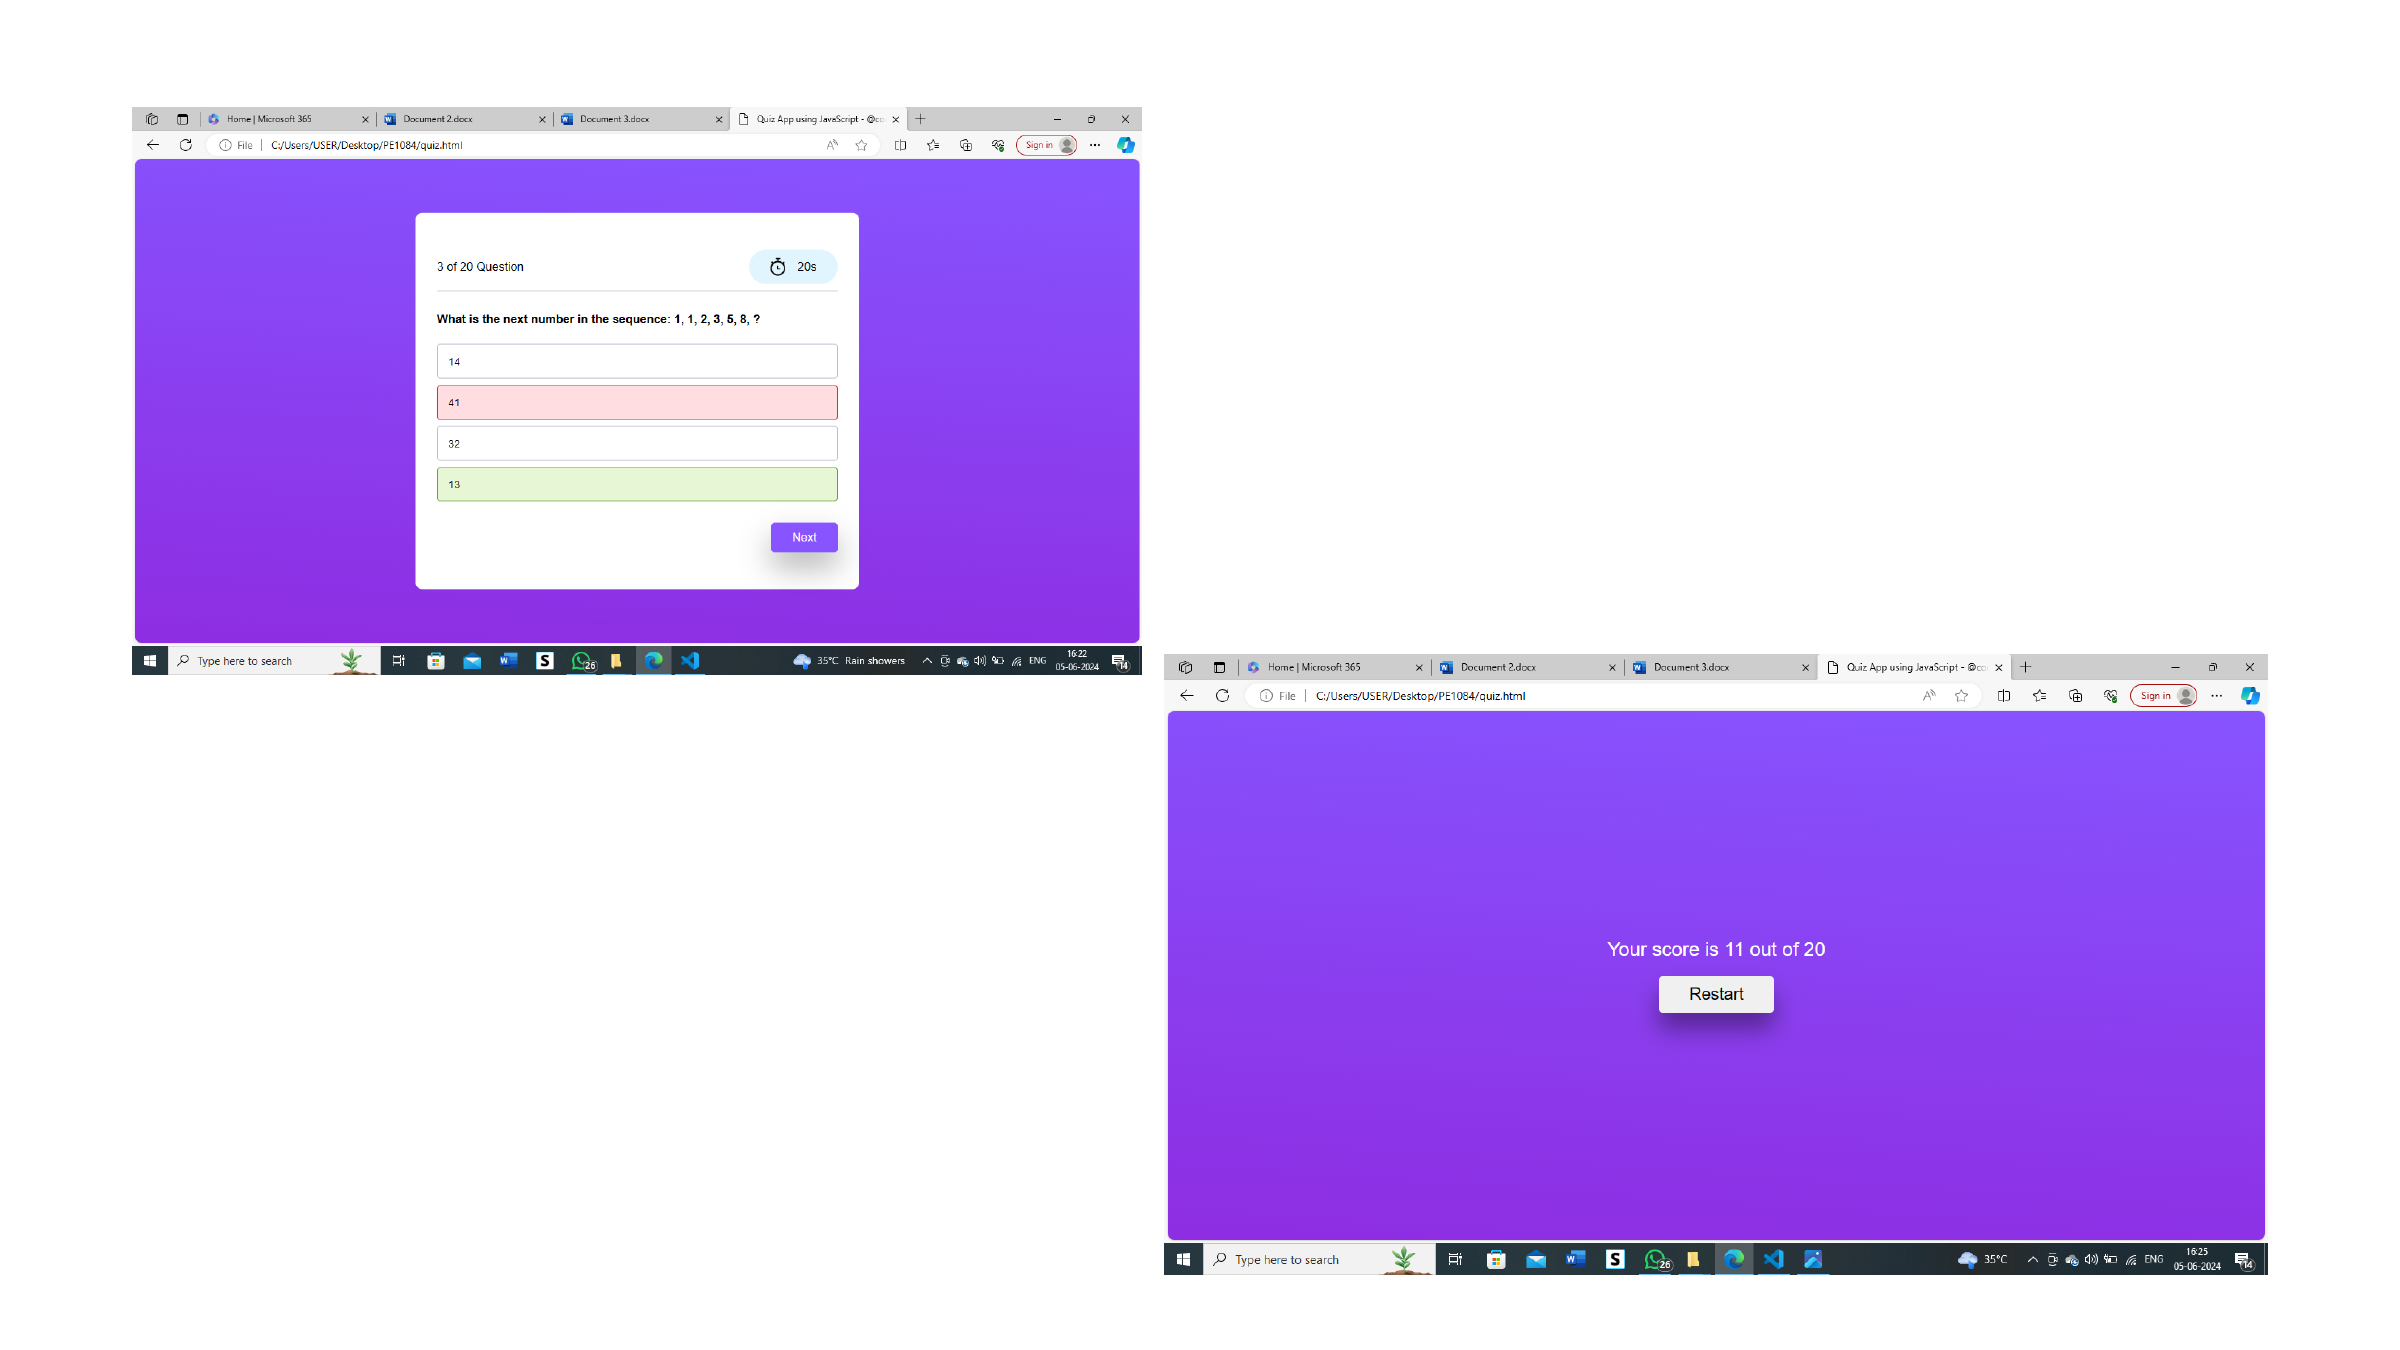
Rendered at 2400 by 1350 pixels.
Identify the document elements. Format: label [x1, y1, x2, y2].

picture [1164, 654, 2268, 1275]
picture [132, 107, 1142, 675]
